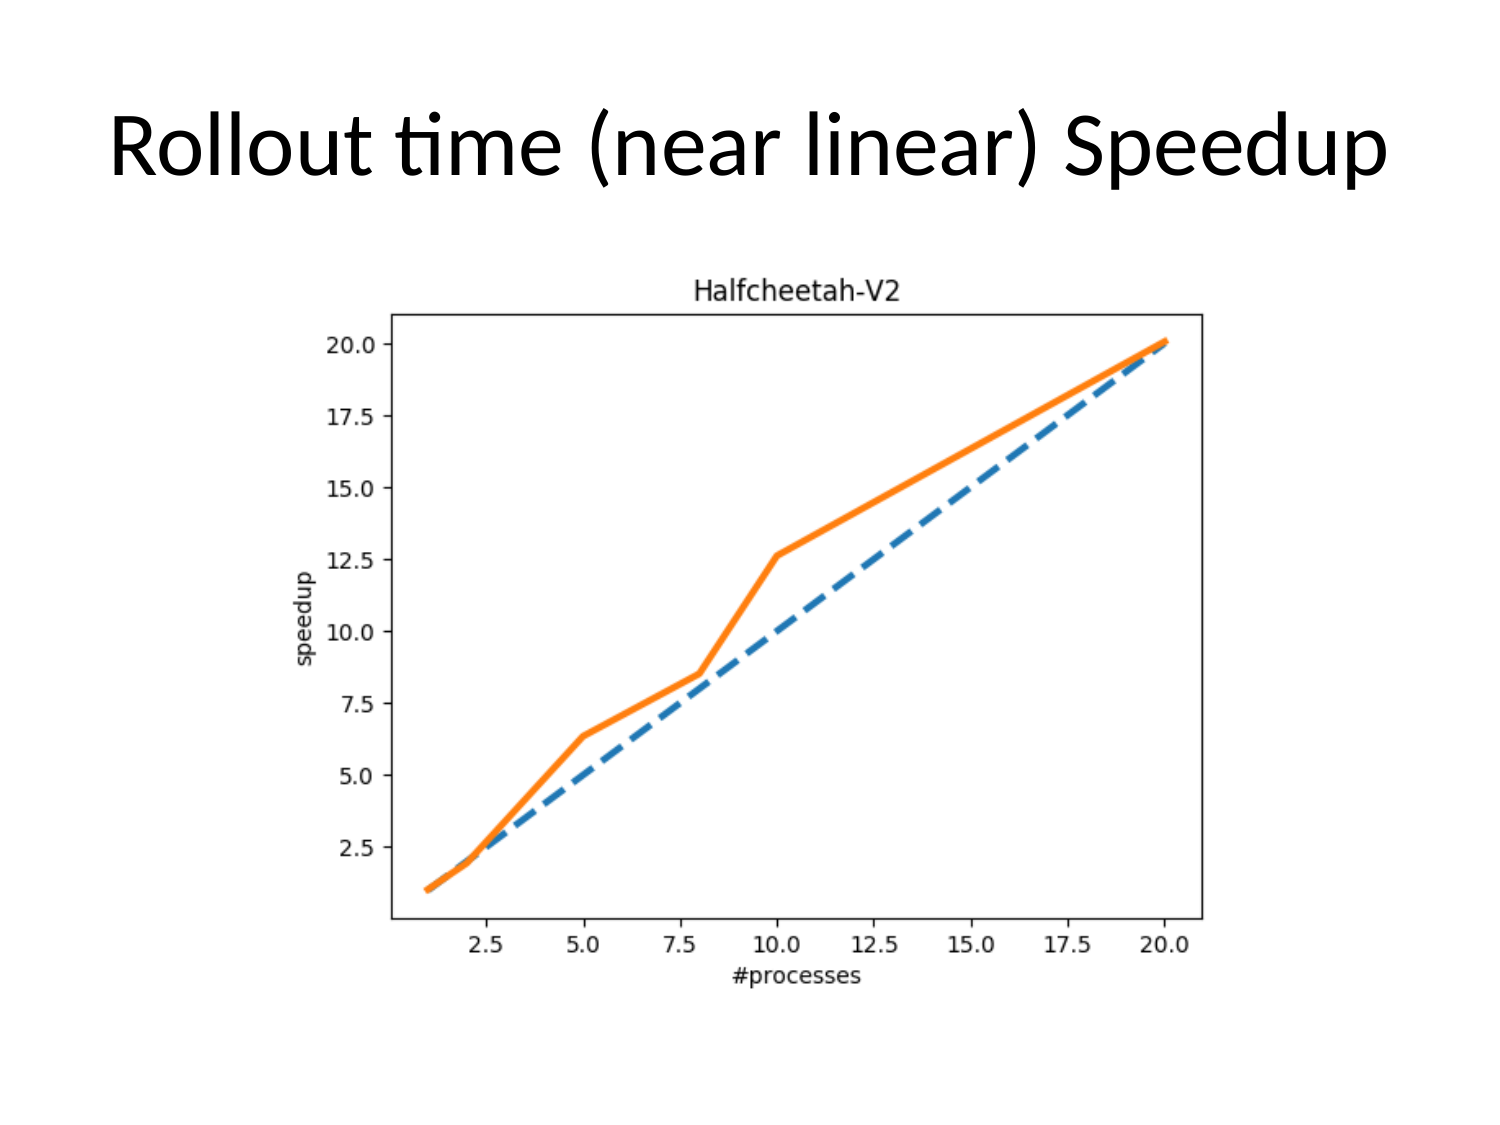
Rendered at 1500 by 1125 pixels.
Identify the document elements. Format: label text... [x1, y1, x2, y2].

title Rollout time (near linear) Speedup [75, 45, 1425, 233]
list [74, 262, 1426, 1006]
